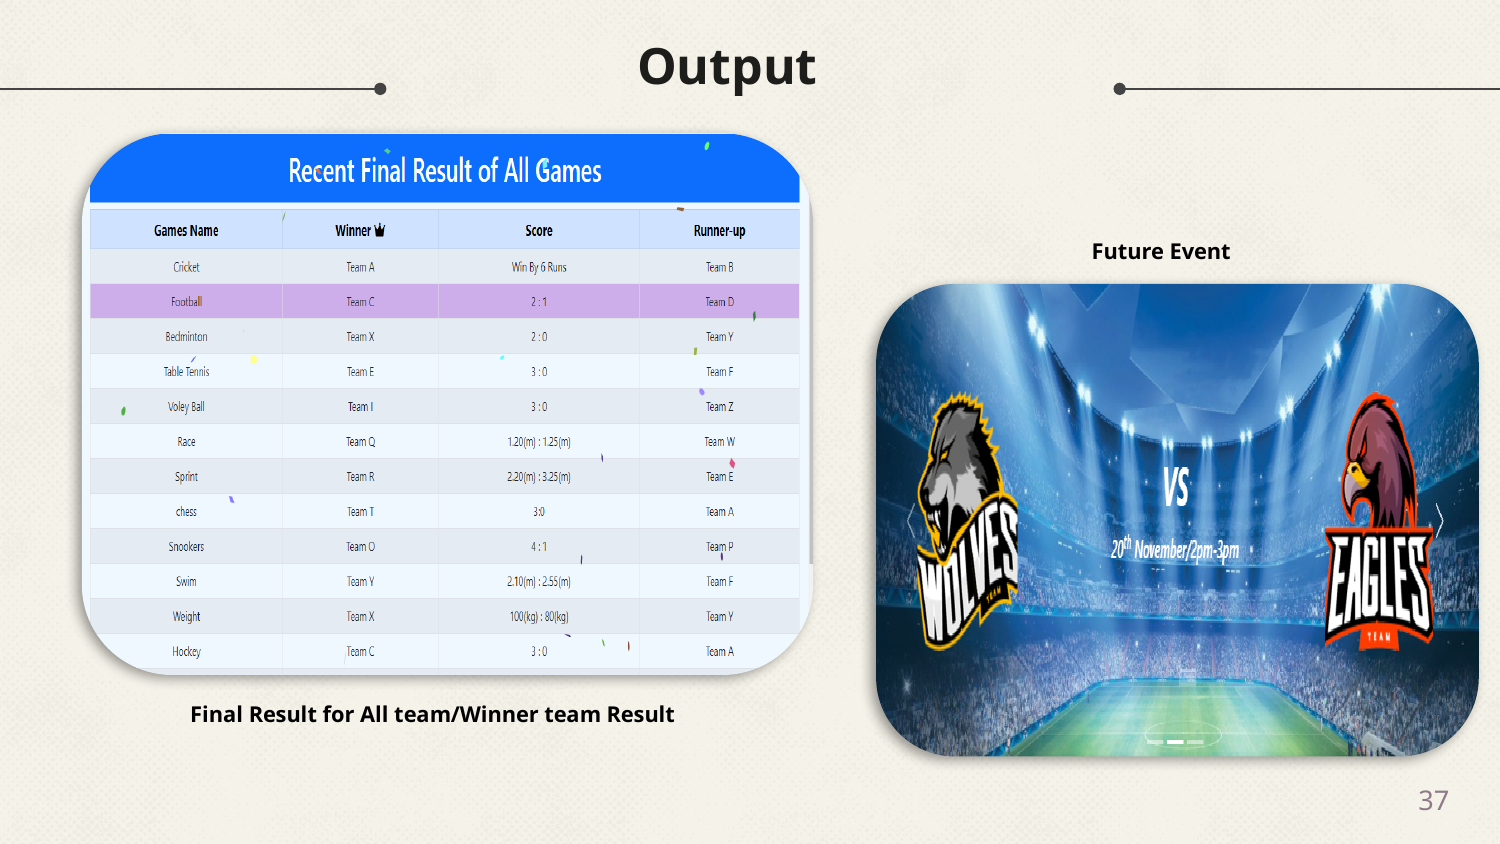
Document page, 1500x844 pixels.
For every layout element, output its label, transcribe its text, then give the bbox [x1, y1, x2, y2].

picture [0, 0, 1500, 844]
title Output [357, 29, 1098, 100]
text_box Future Event [1076, 230, 1246, 271]
slide_number 37 [1388, 768, 1479, 834]
text_box Final Result for All team/Winner team Result [175, 693, 750, 734]
